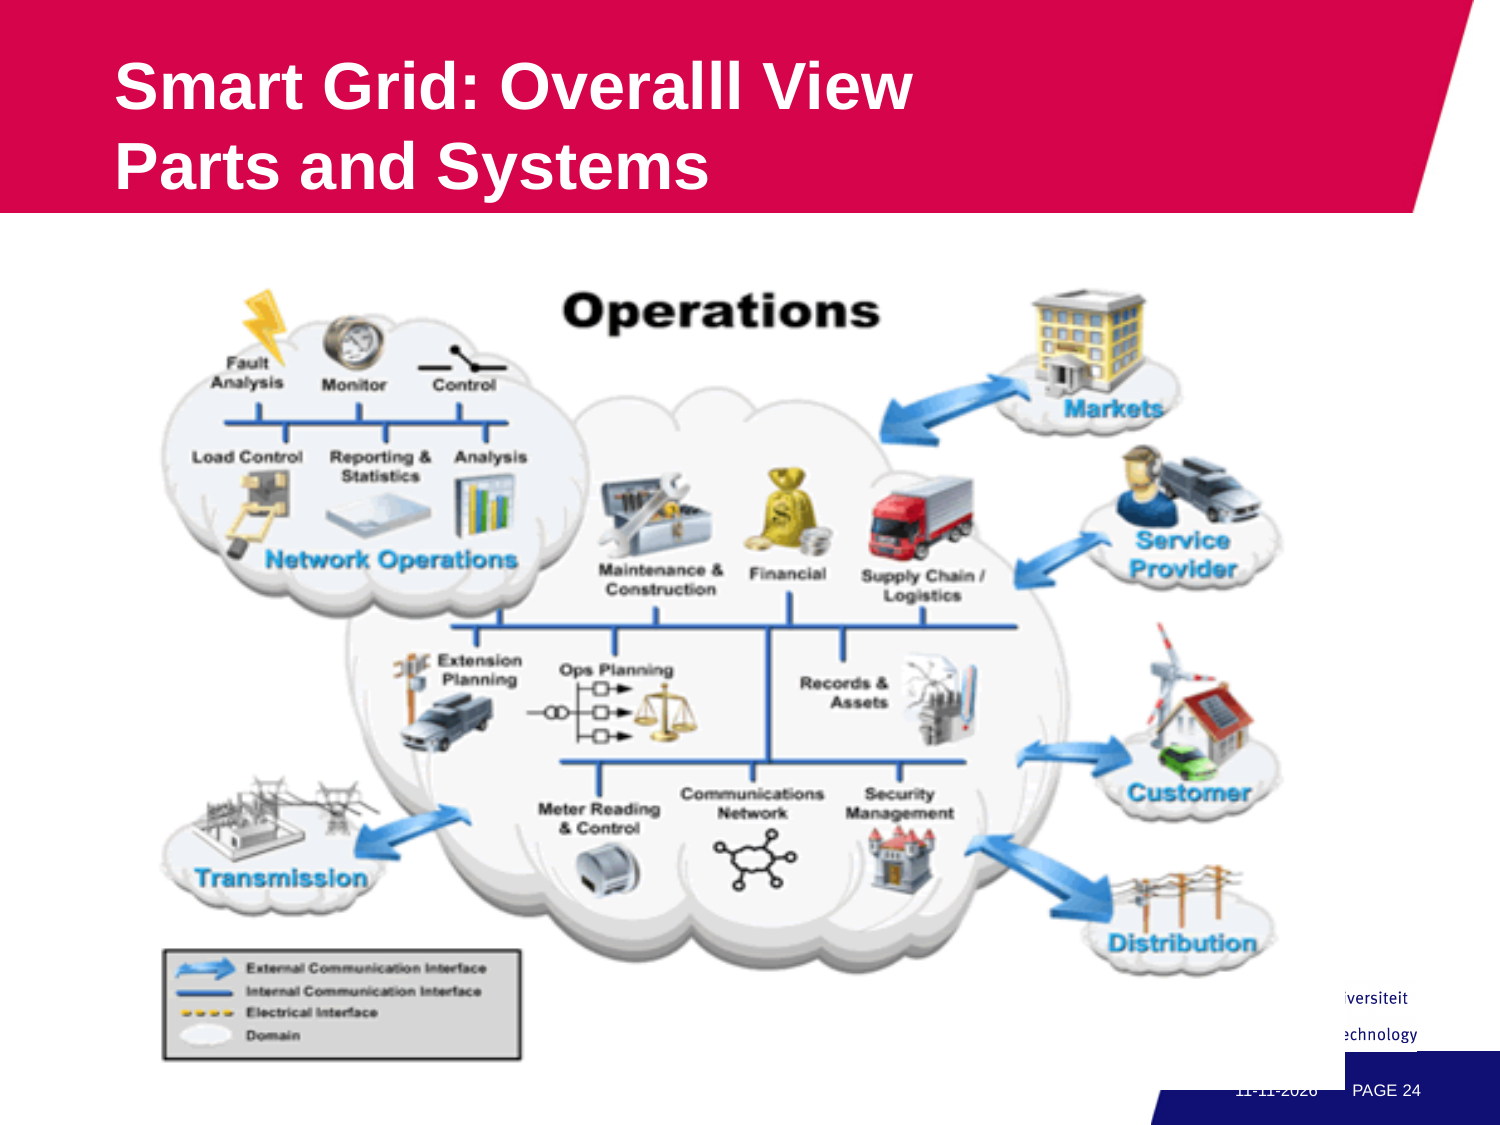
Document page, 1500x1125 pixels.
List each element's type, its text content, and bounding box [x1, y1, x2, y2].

slide_number PAGE 23 [1352, 1073, 1453, 1106]
picture [0, 0, 1474, 213]
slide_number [1234, 1097, 1342, 1106]
picture [87, 239, 1500, 1125]
text_box Smart Grid: Overalll View Parts and Systems [100, 35, 1417, 187]
